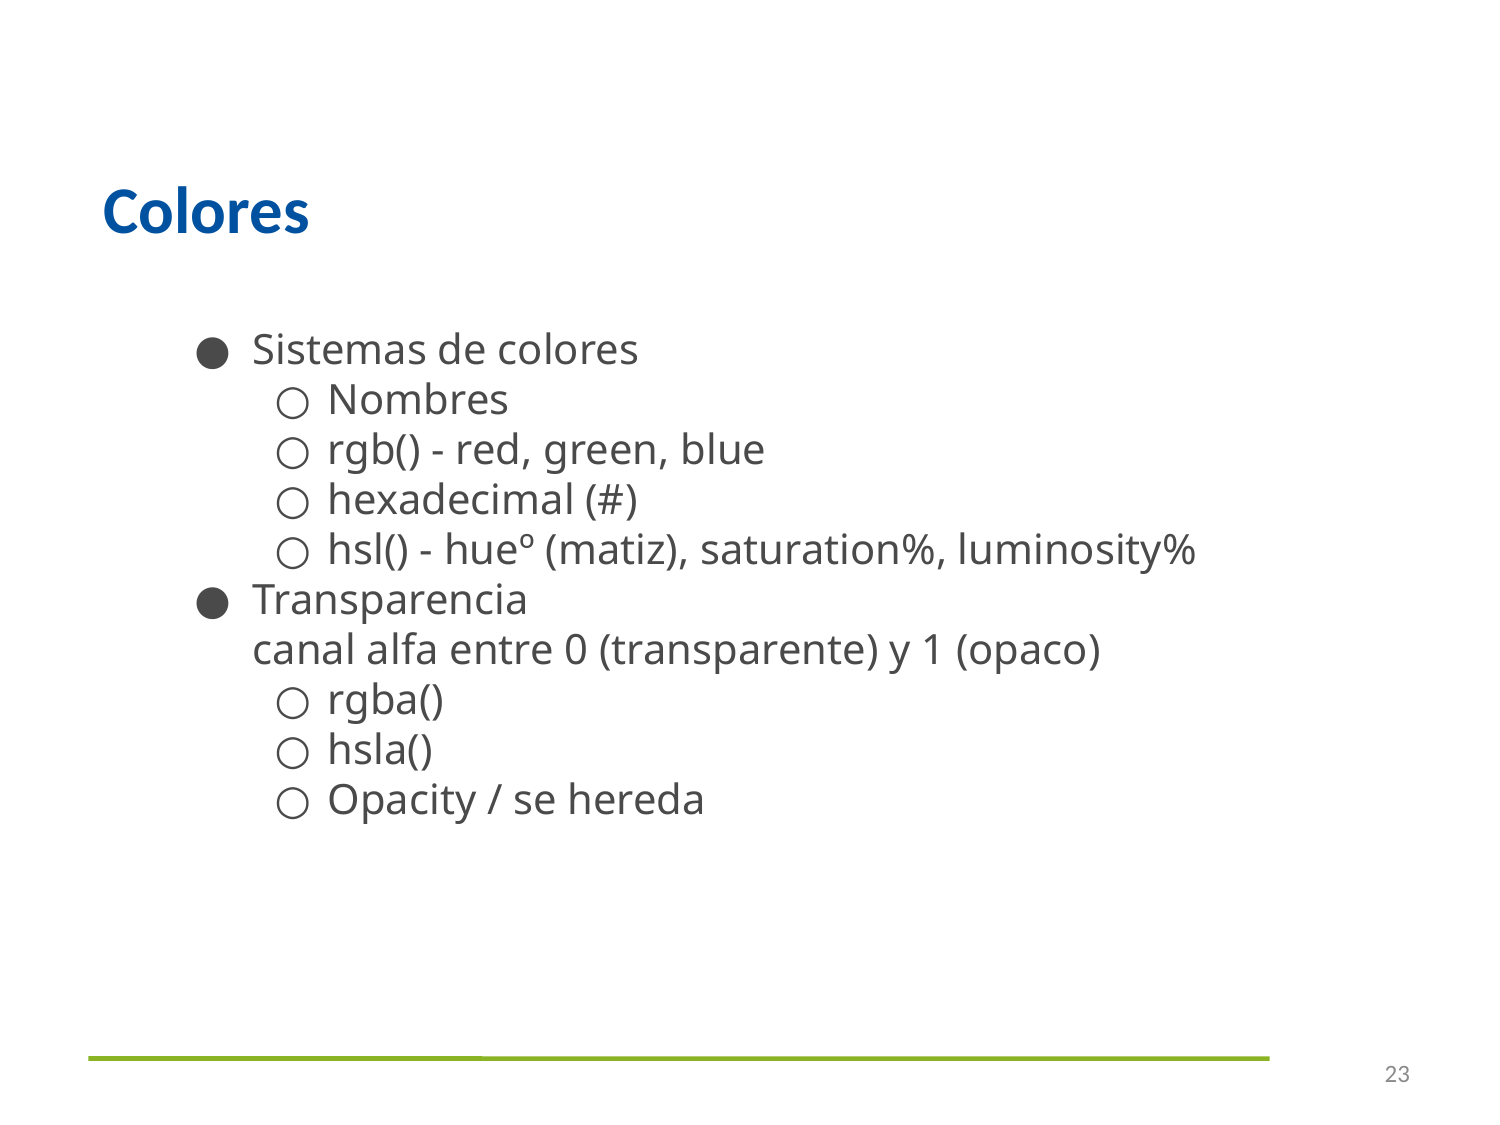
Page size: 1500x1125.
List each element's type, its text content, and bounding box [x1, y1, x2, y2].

list Sistemas de colores Nombres rgb() - red, green, blue hexadecimal (#) hsl() - hueº (matiz), saturation%, luminosity% Transparencia canal alfa entre 0 (transparente) y 1 (opaco) rgba() hsla() Opacity / se hereda [169, 314, 1307, 835]
title Colores [94, 158, 1381, 248]
